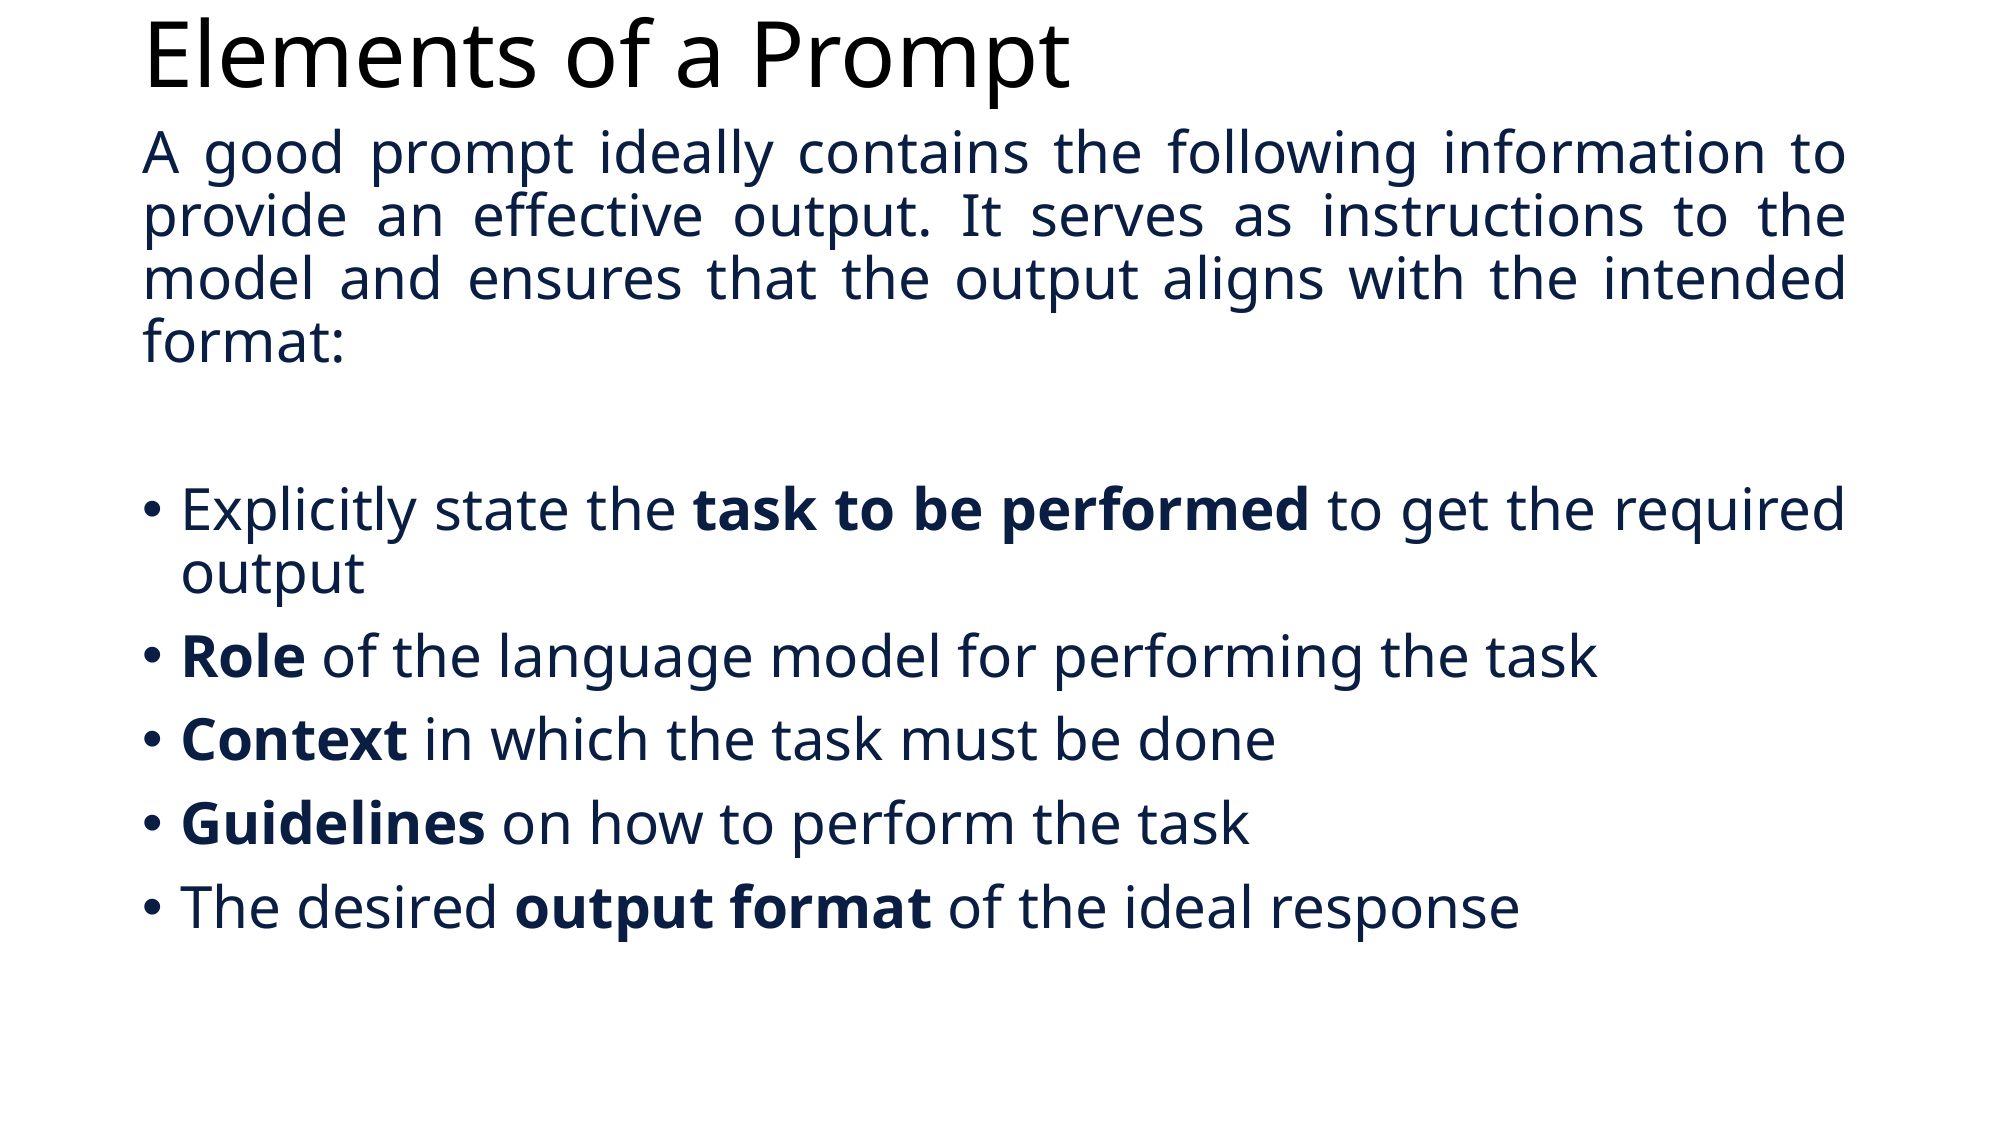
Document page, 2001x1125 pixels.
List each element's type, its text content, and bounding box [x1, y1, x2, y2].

title Elements of a Prompt [127, 0, 1873, 117]
list A good prompt ideally contains the following information to provide an effective output. It serves as instructions to the model and ensures that the output aligns with the intended format: Explicitly state the task to be performed to get the required output Role of the language model for performing the task Context in which the task must be done Guidelines on how to perform the task The desired output format of the ideal response [127, 116, 1863, 1014]
